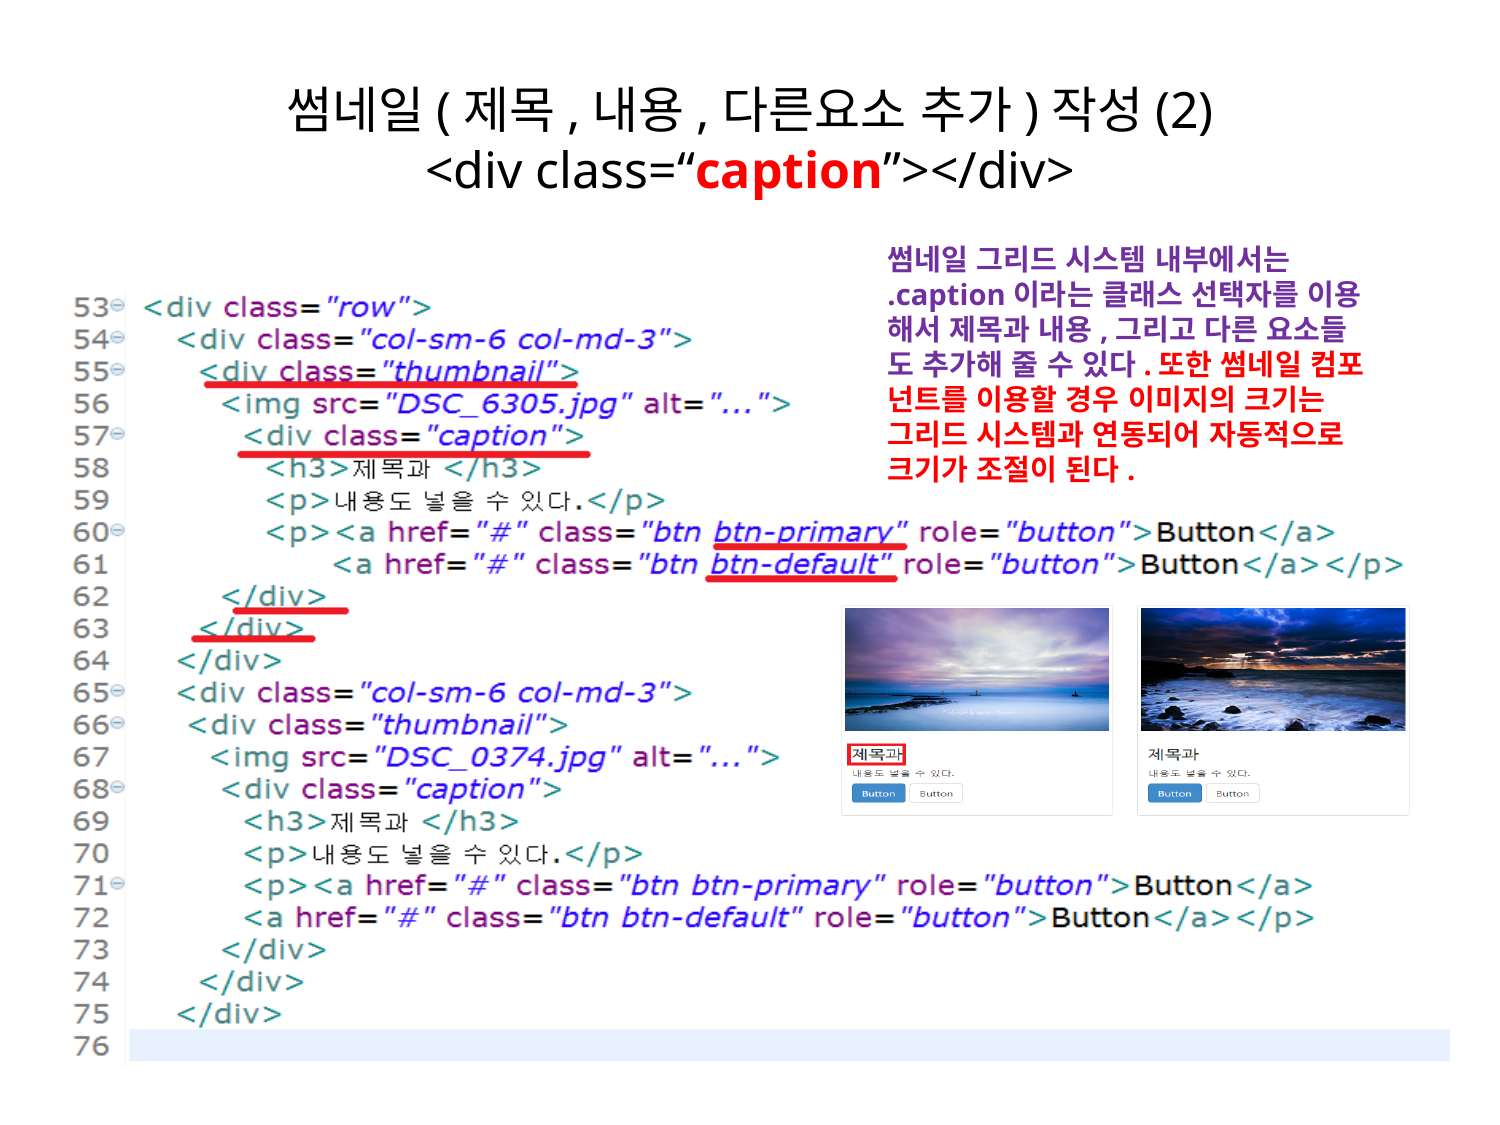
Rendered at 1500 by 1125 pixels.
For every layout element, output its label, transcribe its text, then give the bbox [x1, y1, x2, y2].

text_box 썸네일 그리드 시스템 내부에서는 .caption이라는 클래스 선택자를 이용 해서 제목과 내용,그리고 다른 요소들 도 추가해 줄 수 있다.또한 썸네일 컴포 넌트를 이용할 경우 이미지의 크기는 그리드 시스템과 연동되어 자동적으로 크기가 조절이 된다. [872, 234, 1380, 291]
picture [58, 292, 1450, 1067]
title 썸네일(제목,내용,다른요소 추가)작성(2) <div class=“caption”></div> [75, 45, 1425, 233]
